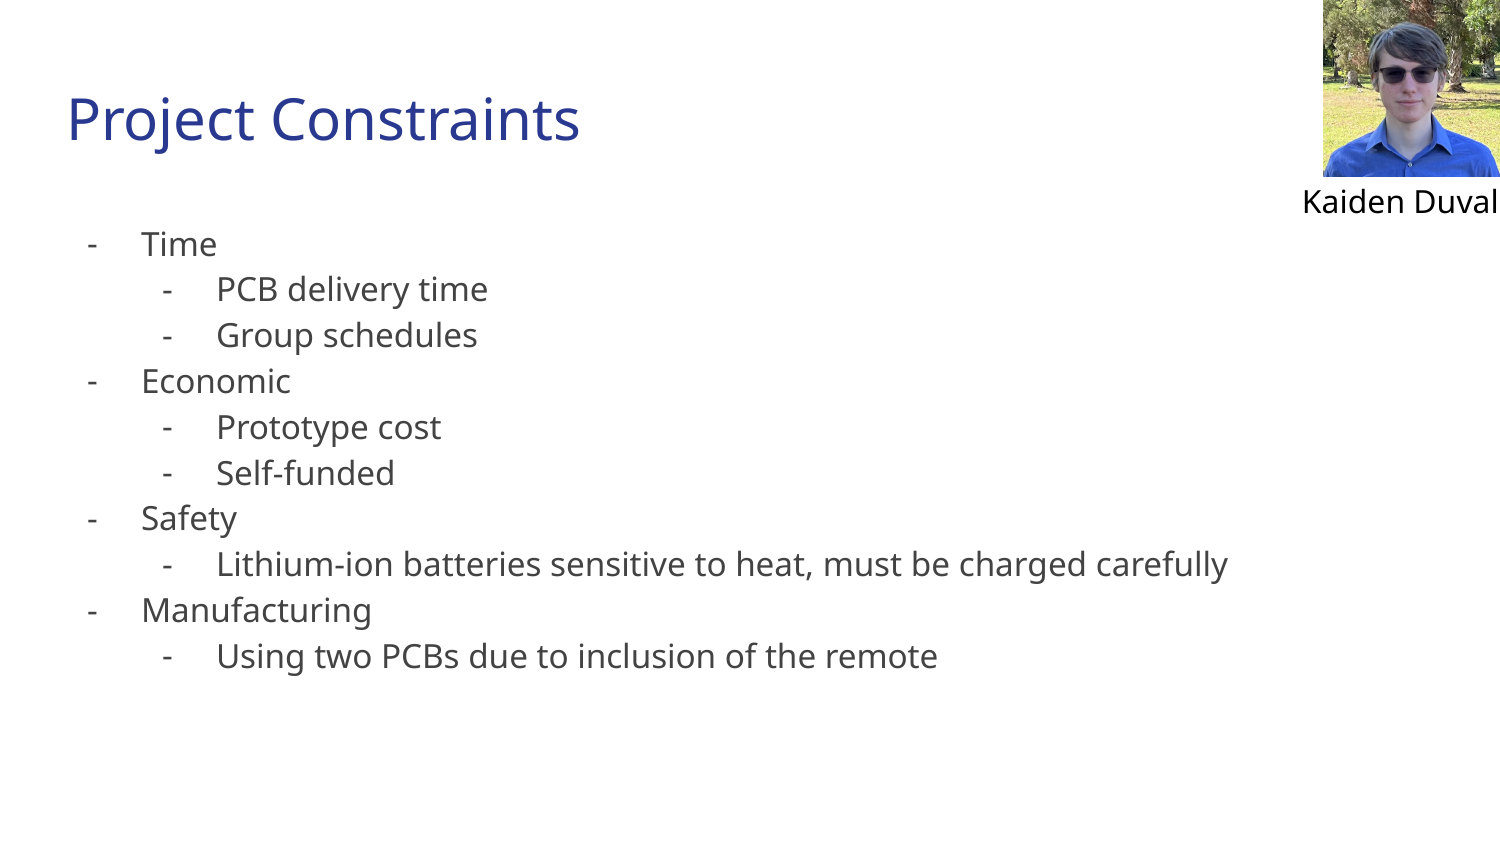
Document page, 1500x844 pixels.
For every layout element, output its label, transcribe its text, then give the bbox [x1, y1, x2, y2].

picture [1323, 0, 1500, 177]
title Project Constraints [51, 67, 1318, 167]
list Time PCB delivery time Group schedules Economic Prototype cost Self-funded Safety Lithium-ion batteries sensitive to heat, must be charged carefully Manufacturing Using two PCBs due to inclusion of the remote [51, 201, 1449, 750]
text_box Kaiden Duvall [1286, 166, 1500, 274]
